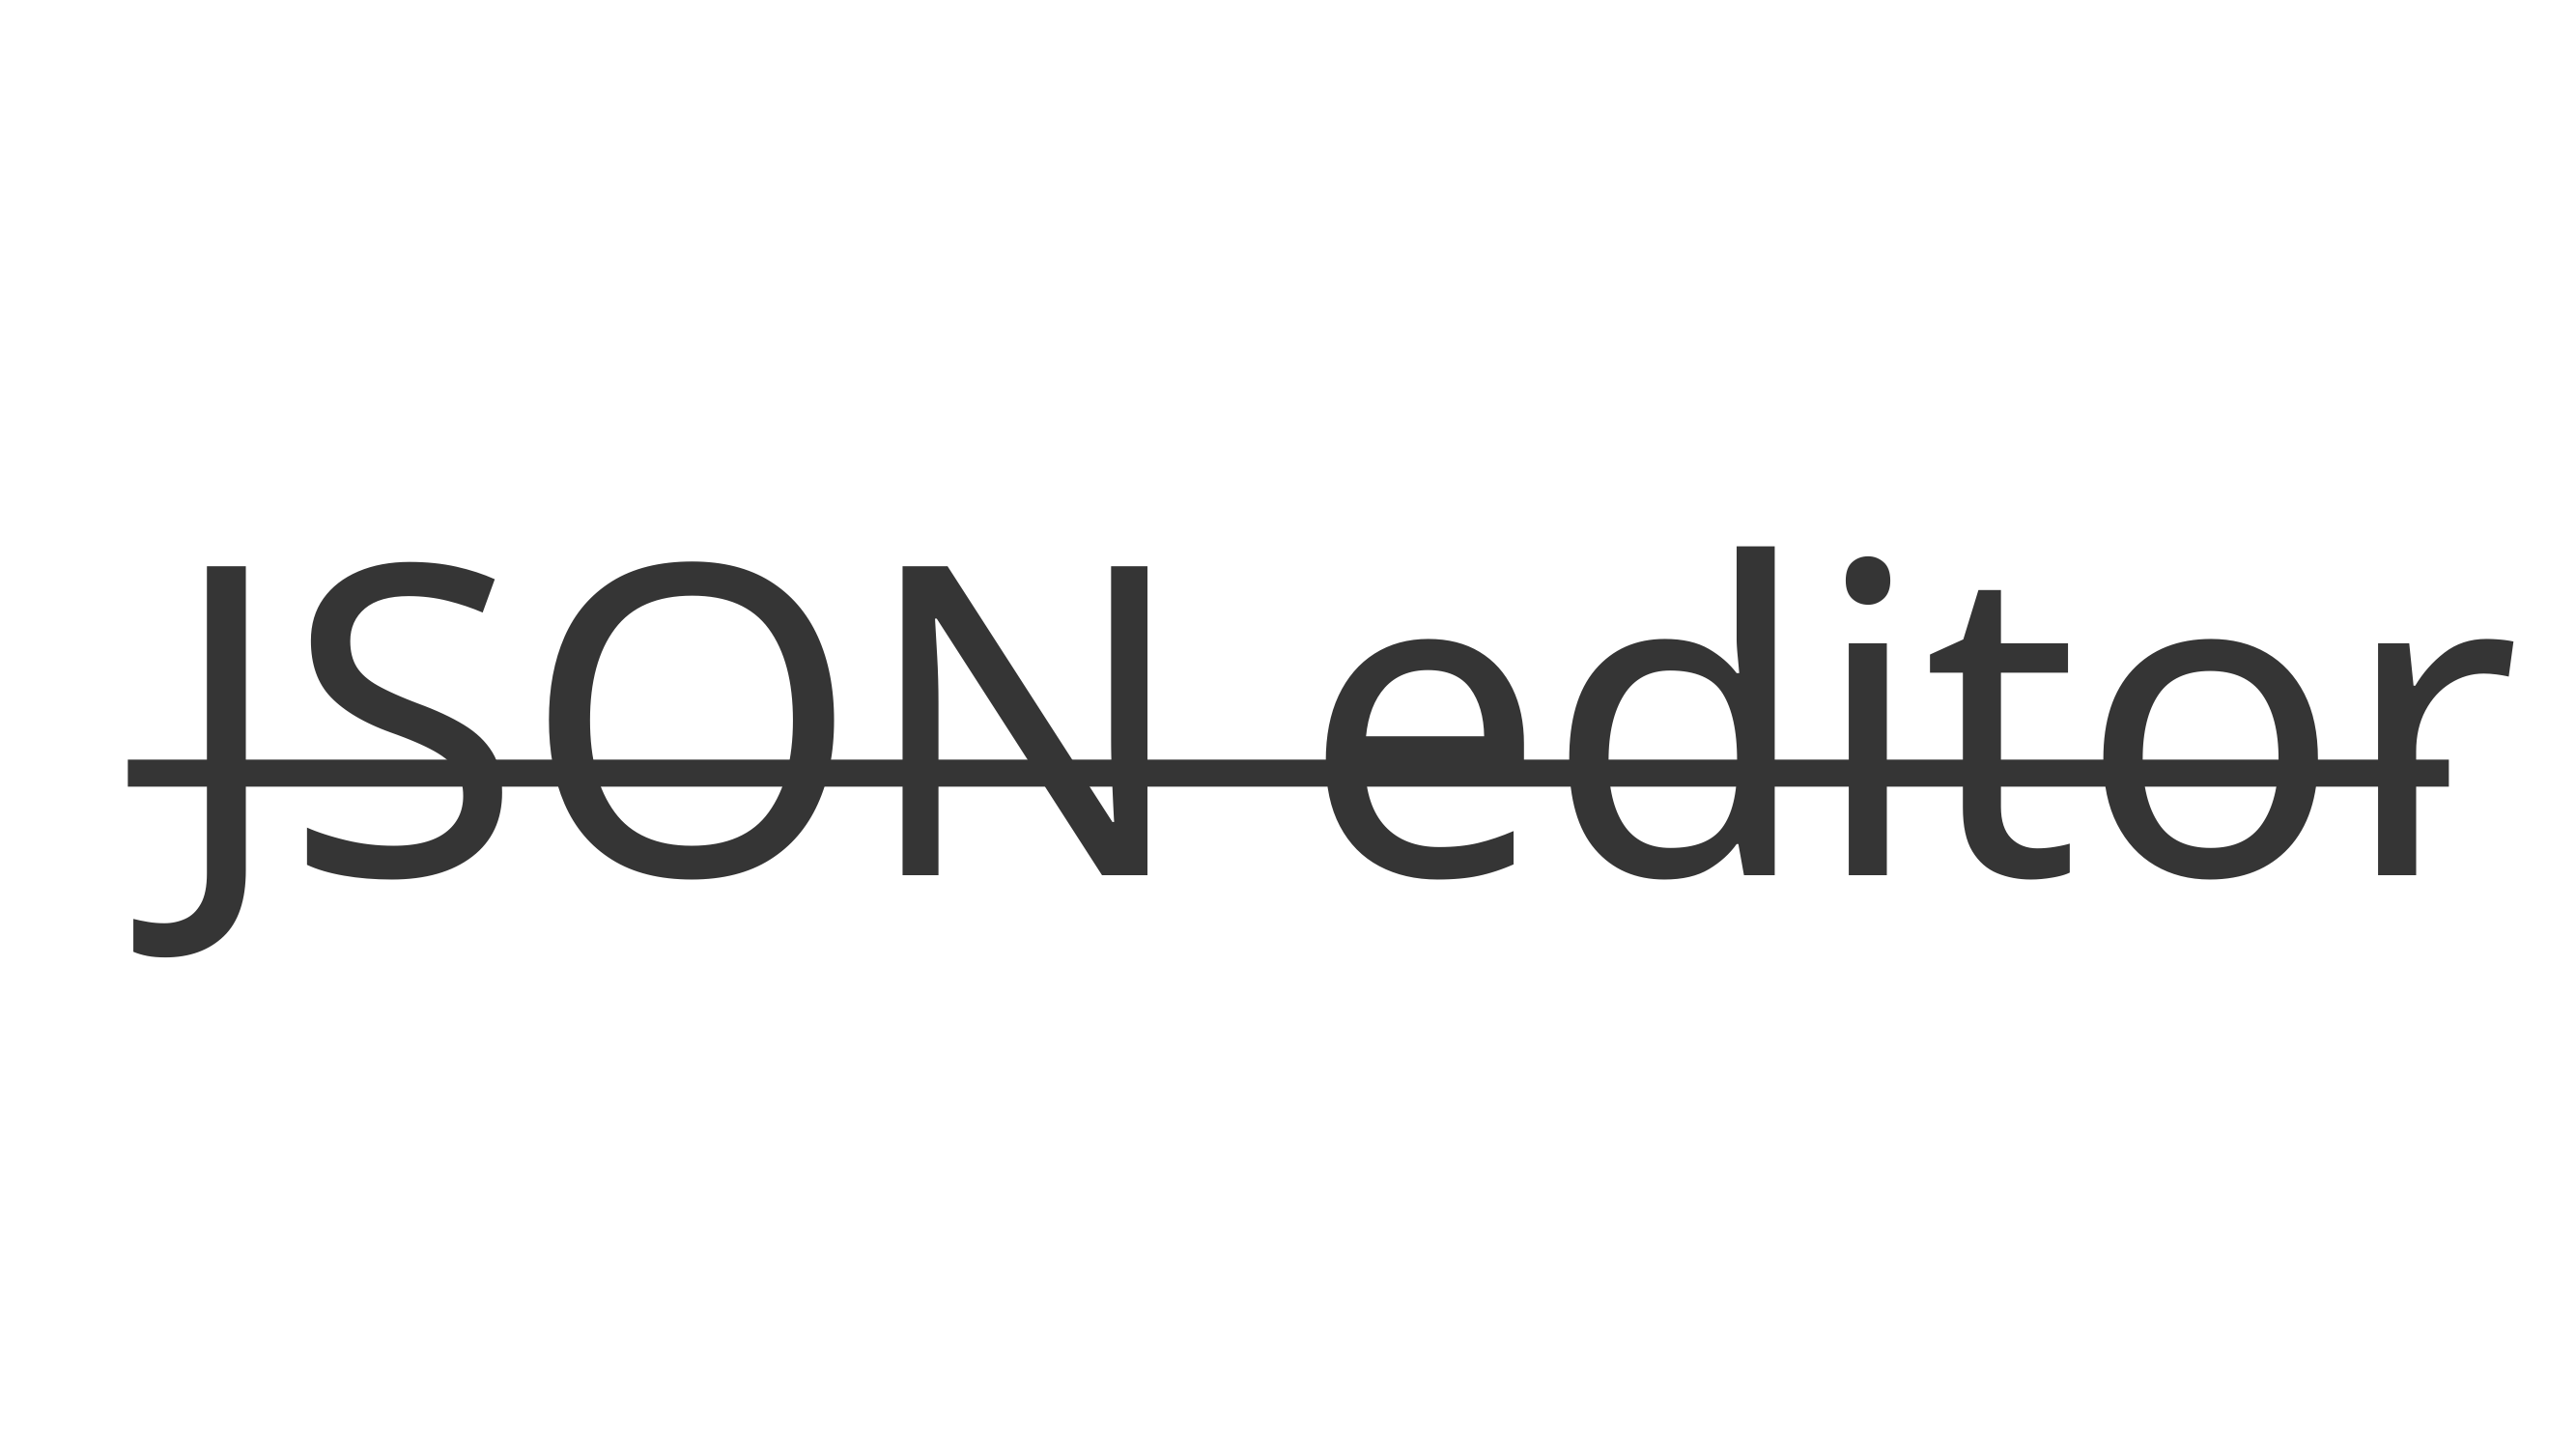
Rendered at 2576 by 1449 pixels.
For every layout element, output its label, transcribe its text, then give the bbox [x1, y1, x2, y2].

text_box JSON editor [54, 465, 2521, 962]
